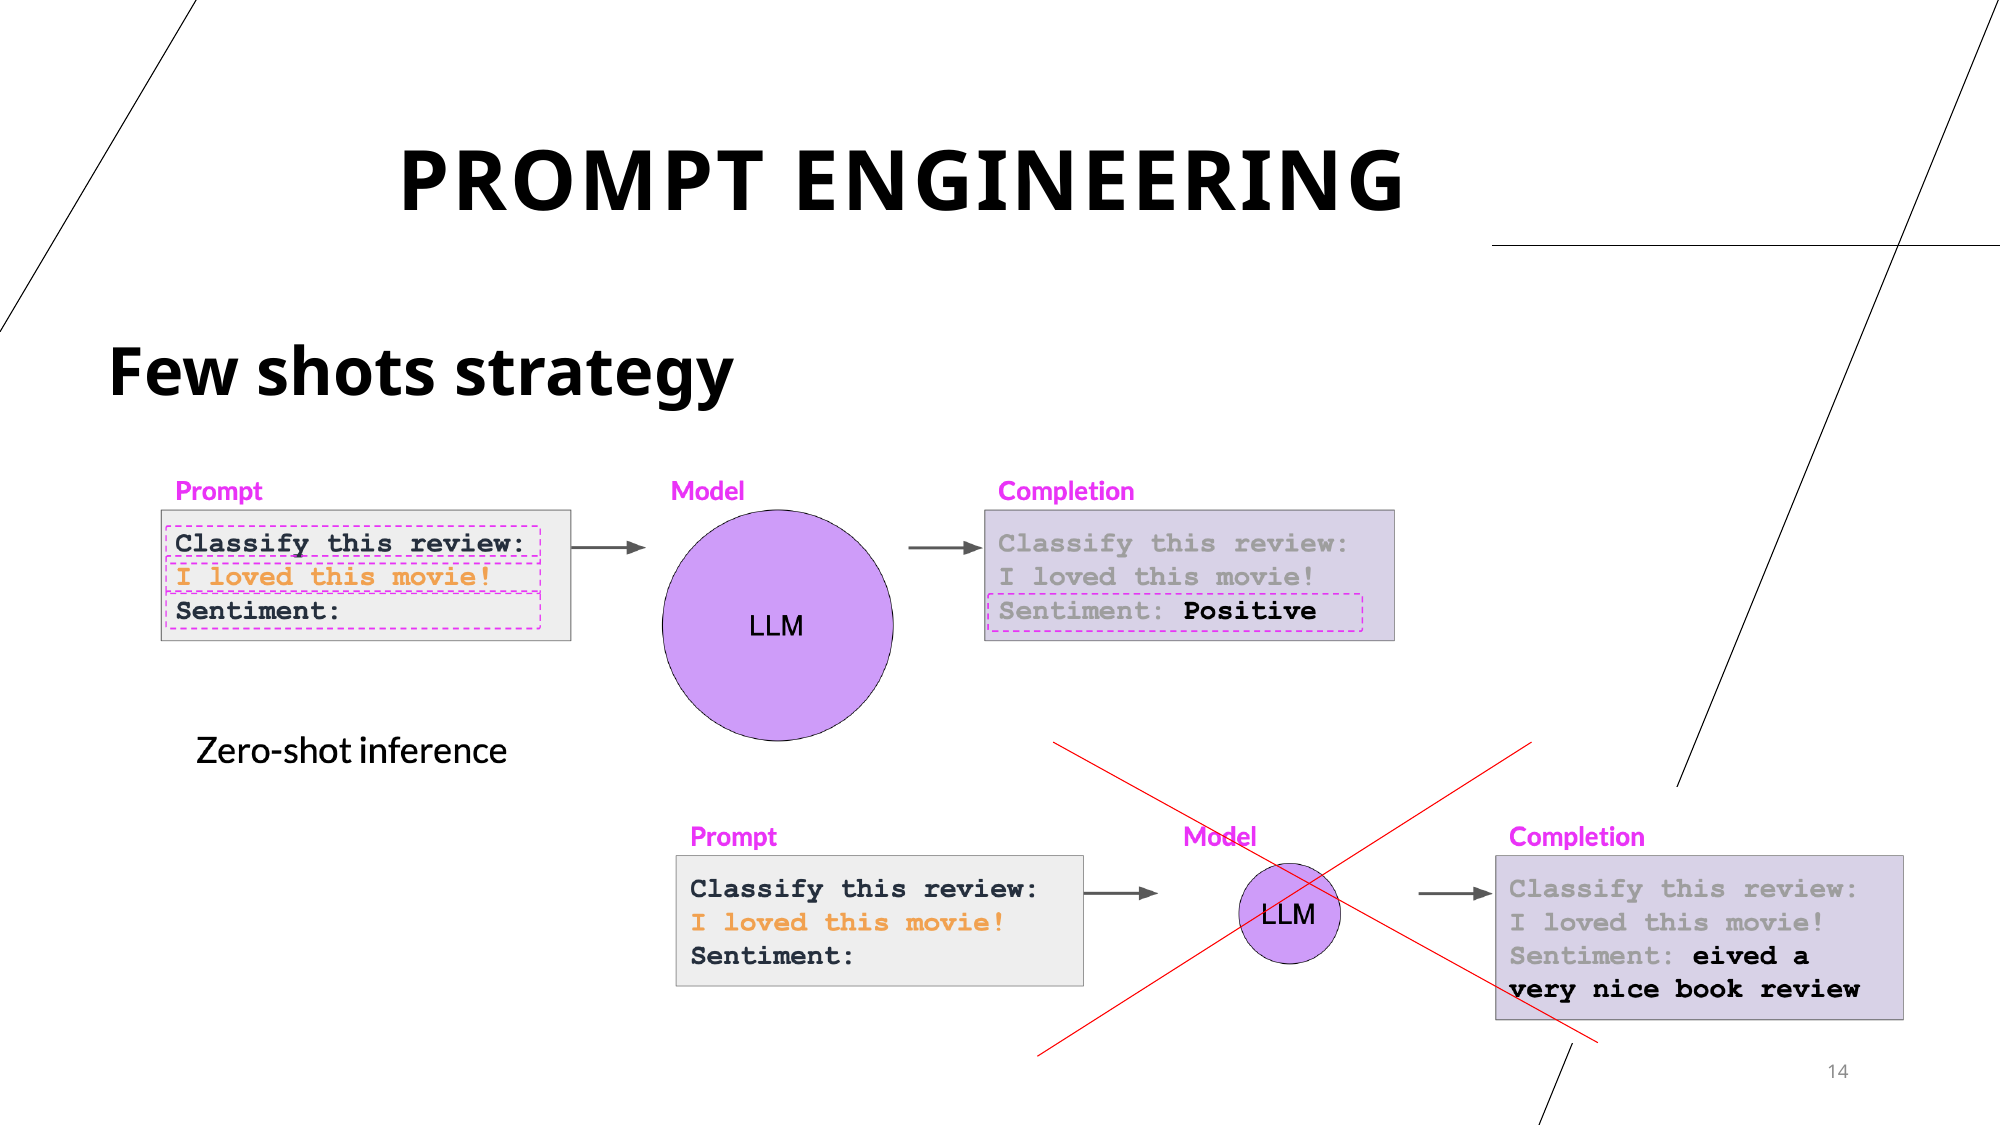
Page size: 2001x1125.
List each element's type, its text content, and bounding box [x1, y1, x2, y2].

picture [146, 443, 1422, 1043]
picture [1598, 787, 1932, 1043]
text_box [1037, 742, 1532, 1057]
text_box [1053, 741, 1598, 1043]
slide_number 14 [1701, 1043, 1864, 1103]
text_box Few shots strategy [92, 321, 750, 416]
title Prompt engineering [146, 0, 1658, 237]
